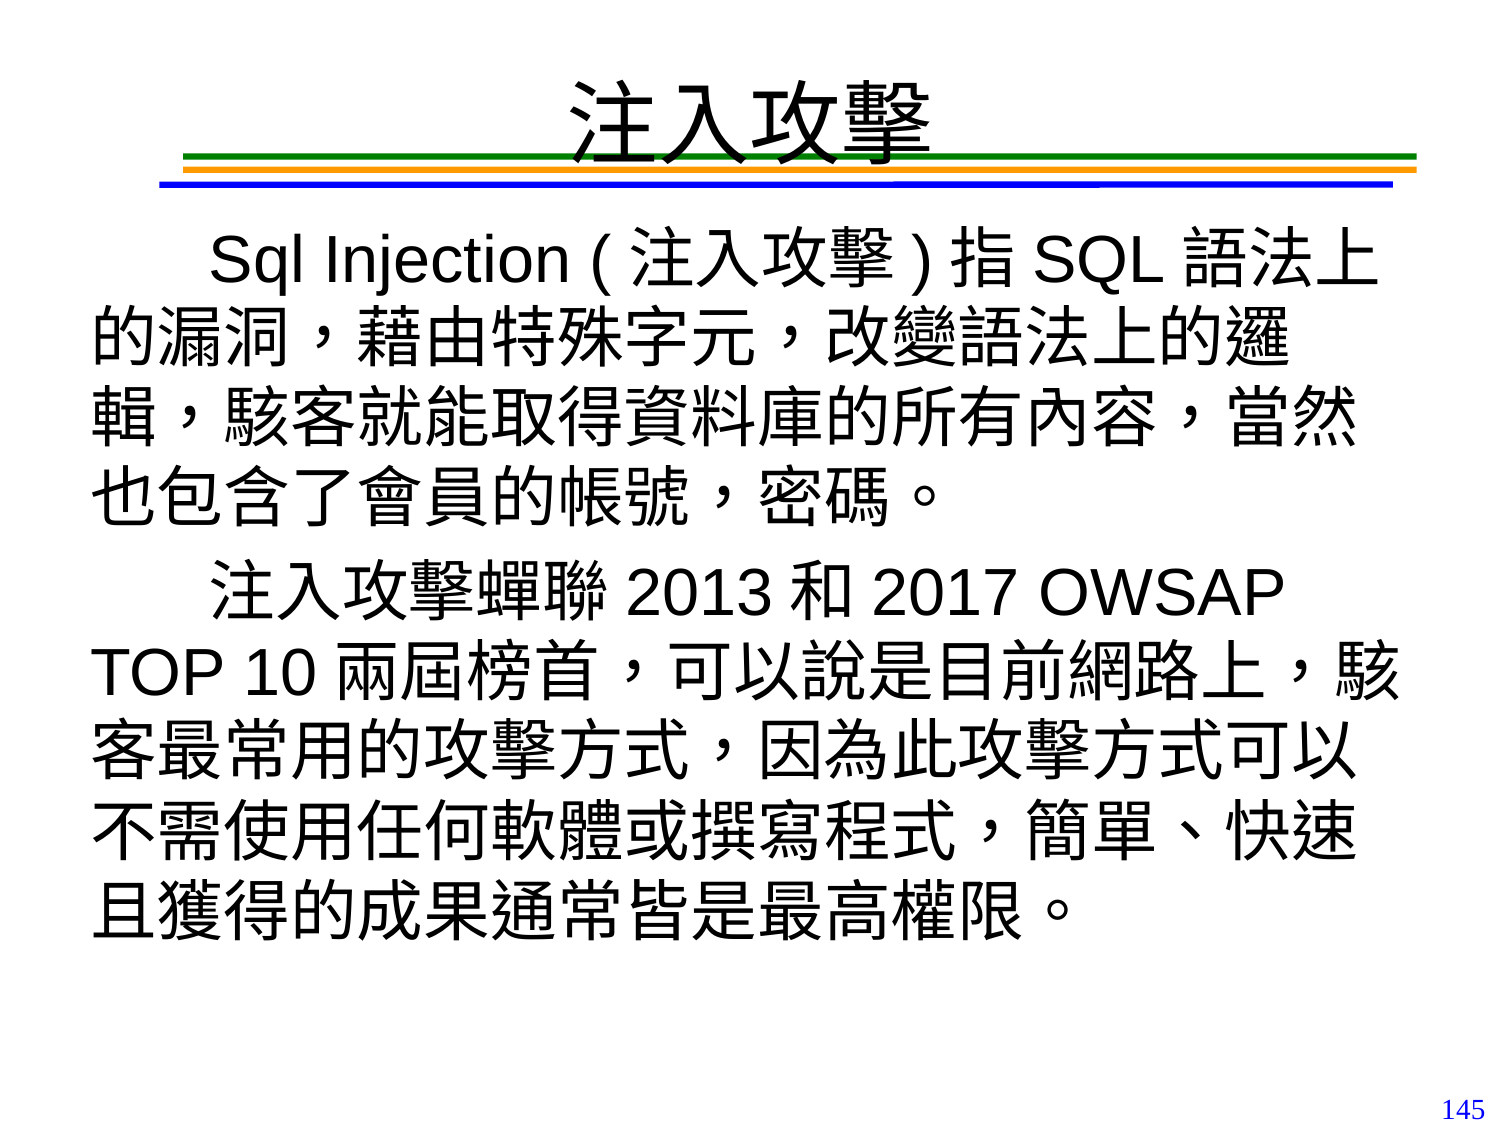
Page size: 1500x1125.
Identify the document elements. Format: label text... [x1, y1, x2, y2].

list Sql Injection (注入攻擊)指SQL語法上的漏洞，藉由特殊字元，改變語法上的邏輯，駭客就能取得資料庫的所有內容，當然也包含了會員的帳號，密碼。 注入攻擊蟬聯2013和2017 OWSAP TOP 10兩屆榜首，可以說是目前網路上，駭客最常用的攻擊方式，因為此攻擊方式可以不需使用任何軟體或撰寫程式，簡單、快速且獲得的成果通常皆是最高權限。 [75, 207, 1425, 1005]
slide_number 145 [1150, 1082, 1500, 1119]
title 注入攻擊 [75, 45, 1425, 196]
